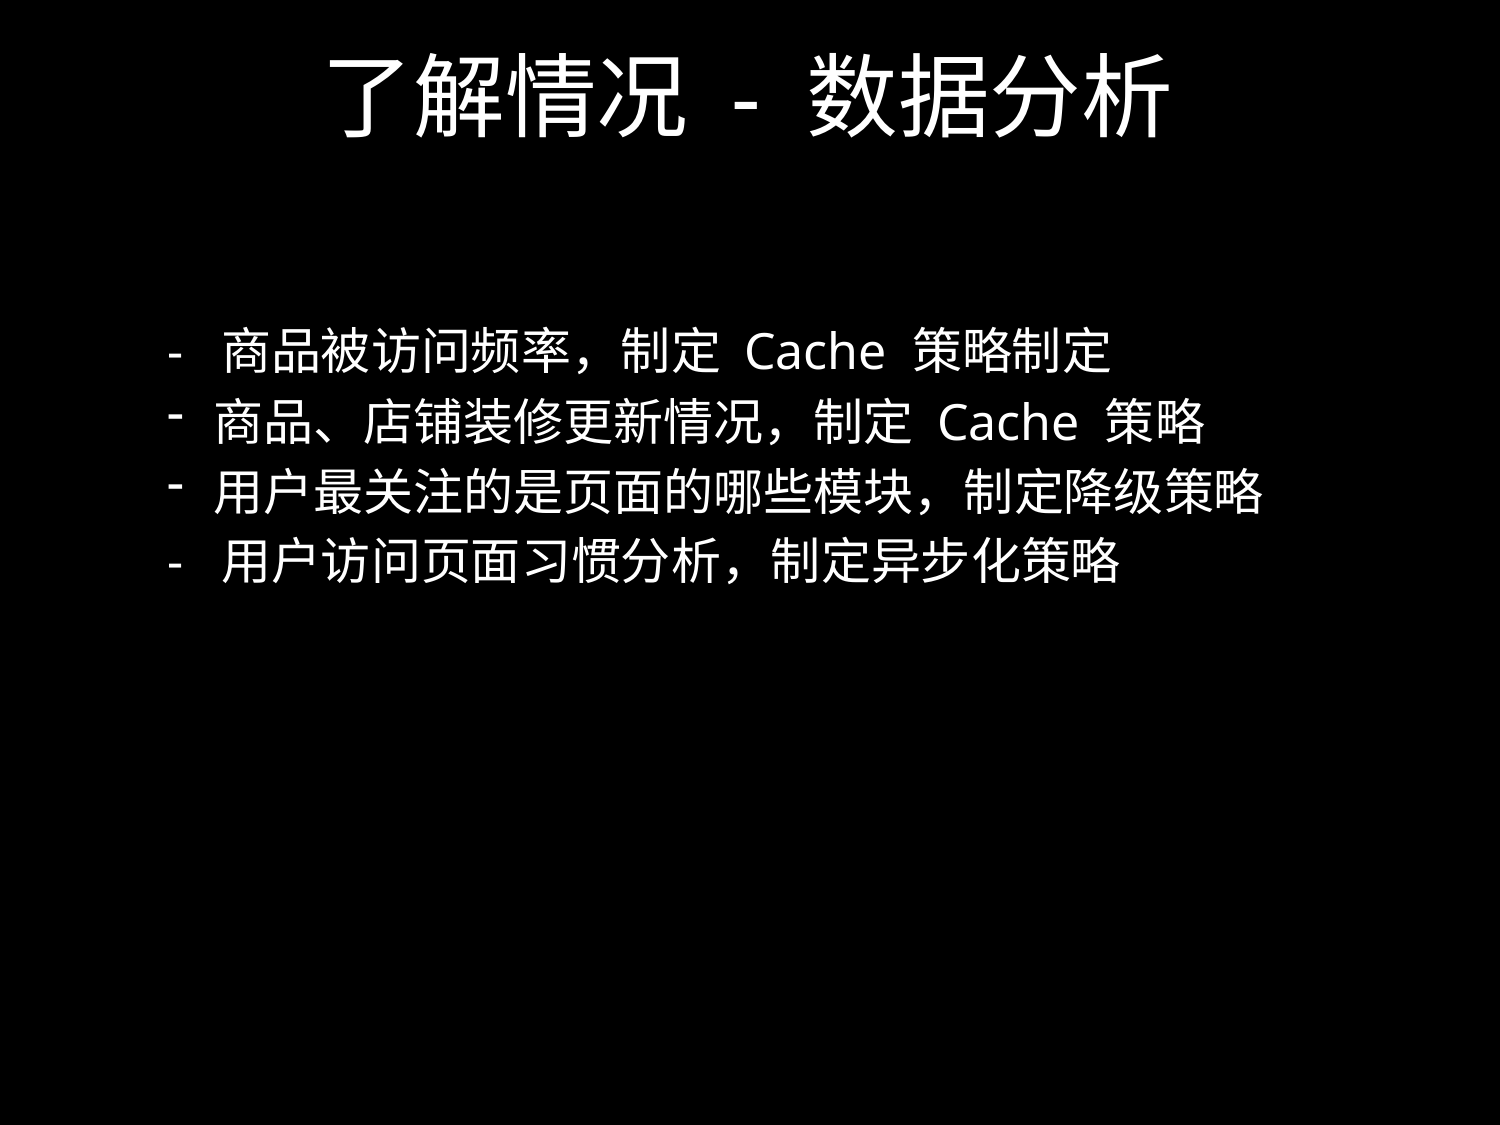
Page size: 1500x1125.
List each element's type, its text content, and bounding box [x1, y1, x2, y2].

list - 商品被访问频率，制定 Cache 策略制定 商品、店铺装修更新情况，制定 Cache 策略 用户最关注的是页面的哪些模块，制定降级策略 - 用户访问页面习惯分析，制定异步化策略 [76, 312, 1428, 695]
title 了解情况 - 数据分析 [72, 0, 1423, 188]
